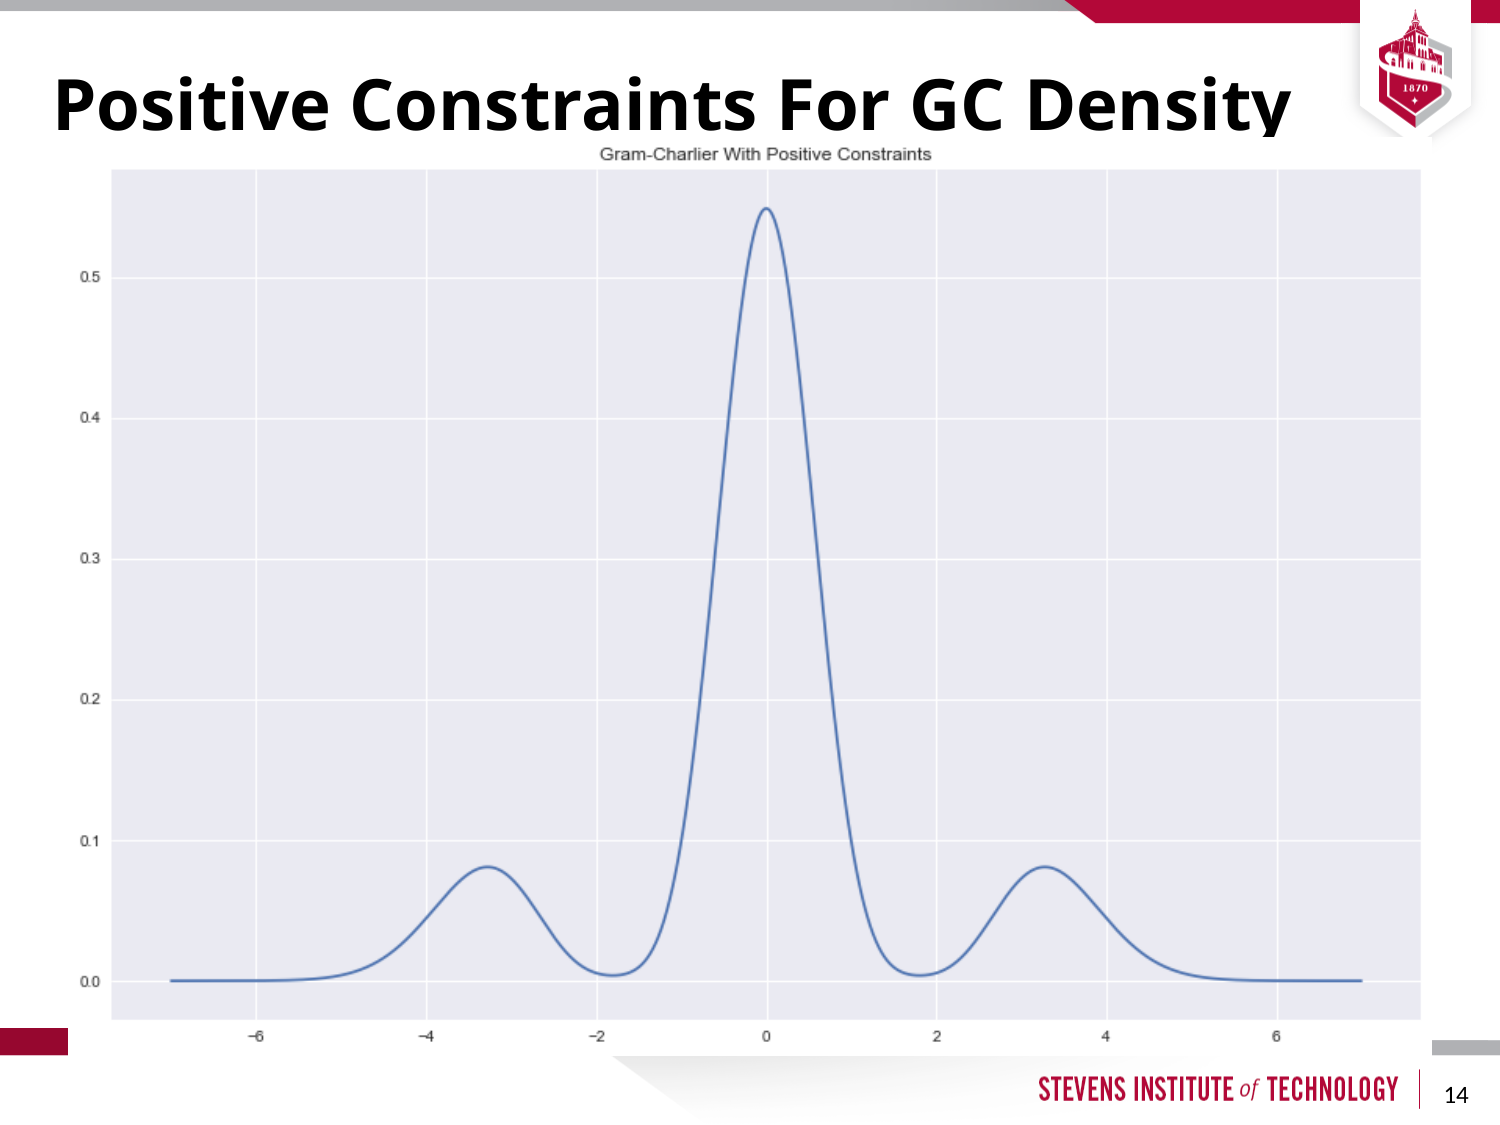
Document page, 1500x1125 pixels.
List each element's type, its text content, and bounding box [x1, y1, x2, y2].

title Positive Constraints For GC Density [37, 45, 1338, 233]
slide_number ‹#› [1428, 1071, 1490, 1108]
picture [0, 0, 1500, 1125]
